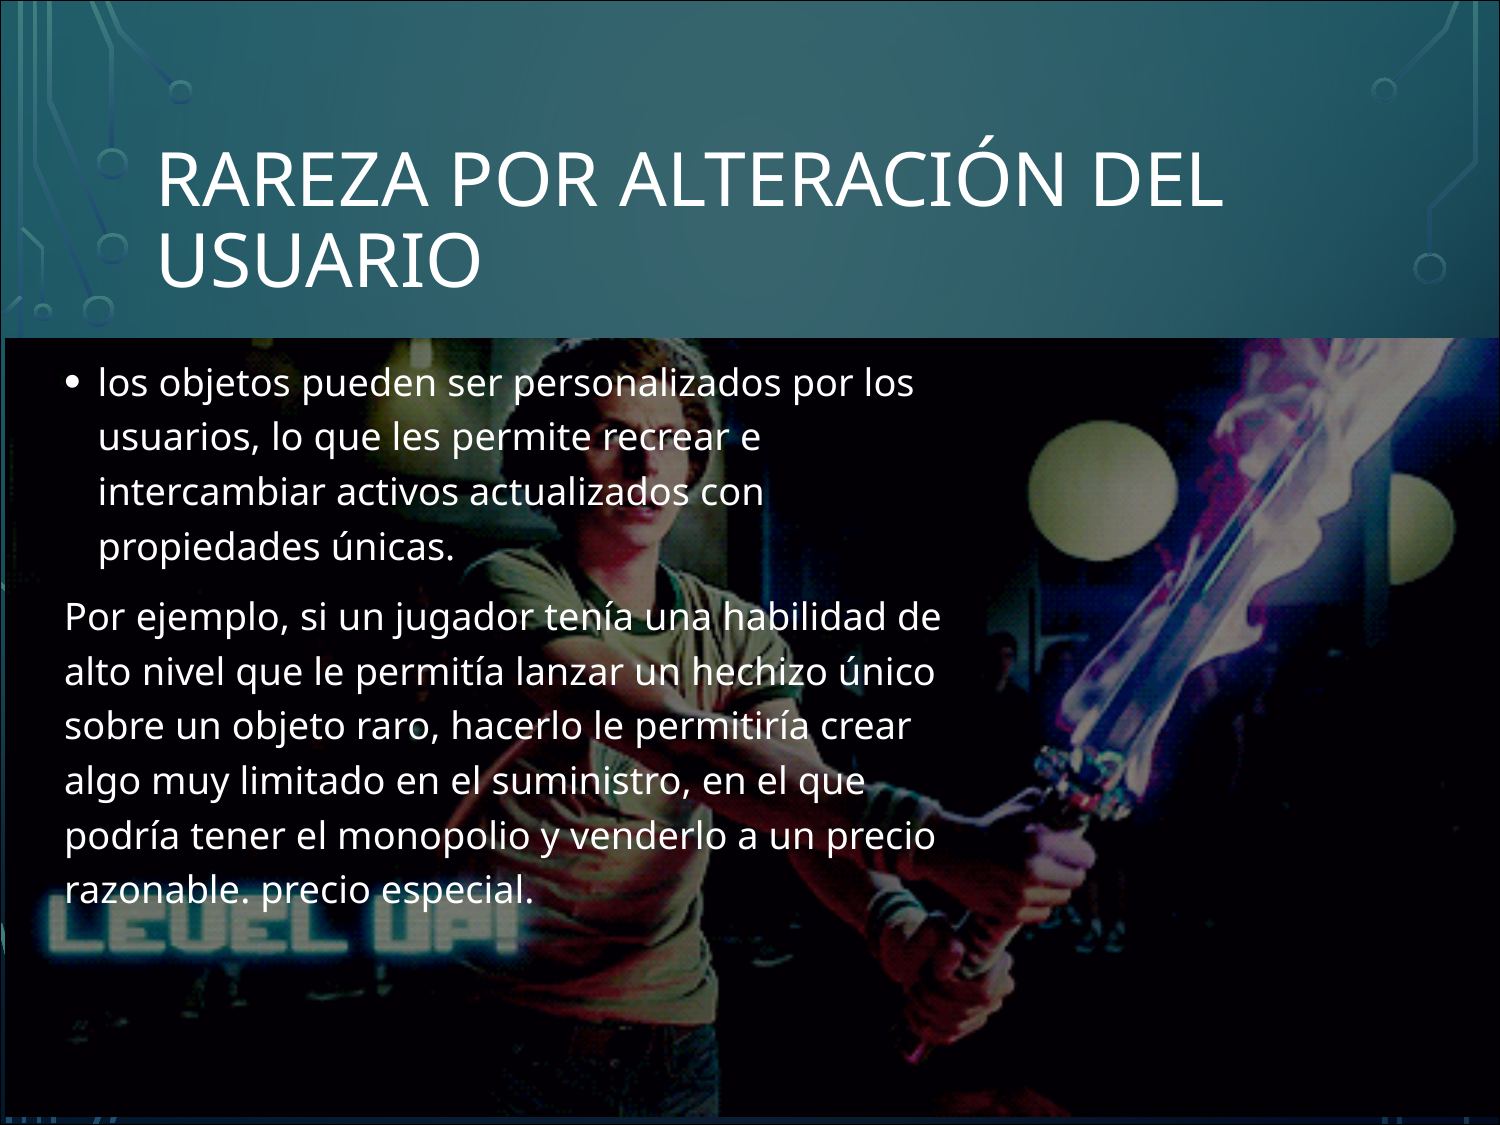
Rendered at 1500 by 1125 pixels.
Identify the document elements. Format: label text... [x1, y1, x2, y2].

picture [5, 337, 1499, 1118]
text_box [0, 0, 1500, 1125]
title Rareza por alteración del usuario [140, 101, 1360, 337]
